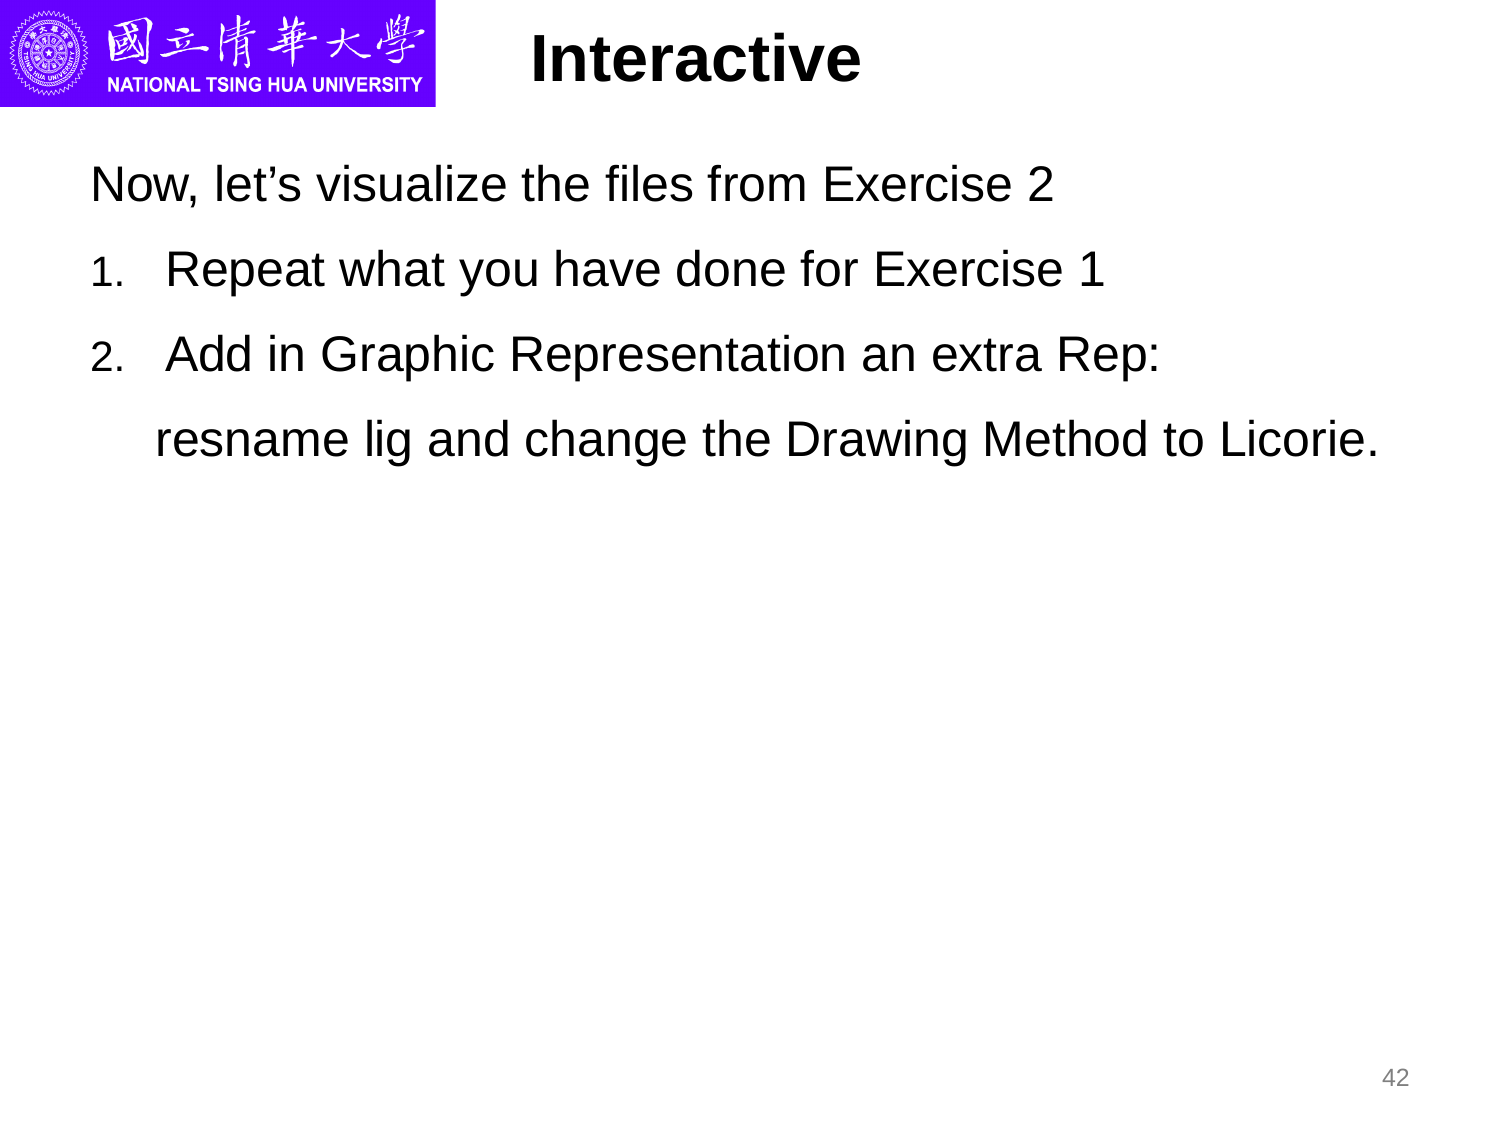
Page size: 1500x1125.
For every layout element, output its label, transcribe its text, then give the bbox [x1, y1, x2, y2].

title Interactive [515, 0, 1425, 107]
list Now, let’s visualize the files from Exercise 2 Repeat what you have done for Exercise 1 Add in Graphic Representation an extra Rep: resname lig and change the Drawing Method to Licorie. [75, 144, 1425, 1032]
slide_number 42 [1308, 1050, 1425, 1103]
picture [0, 0, 436, 107]
